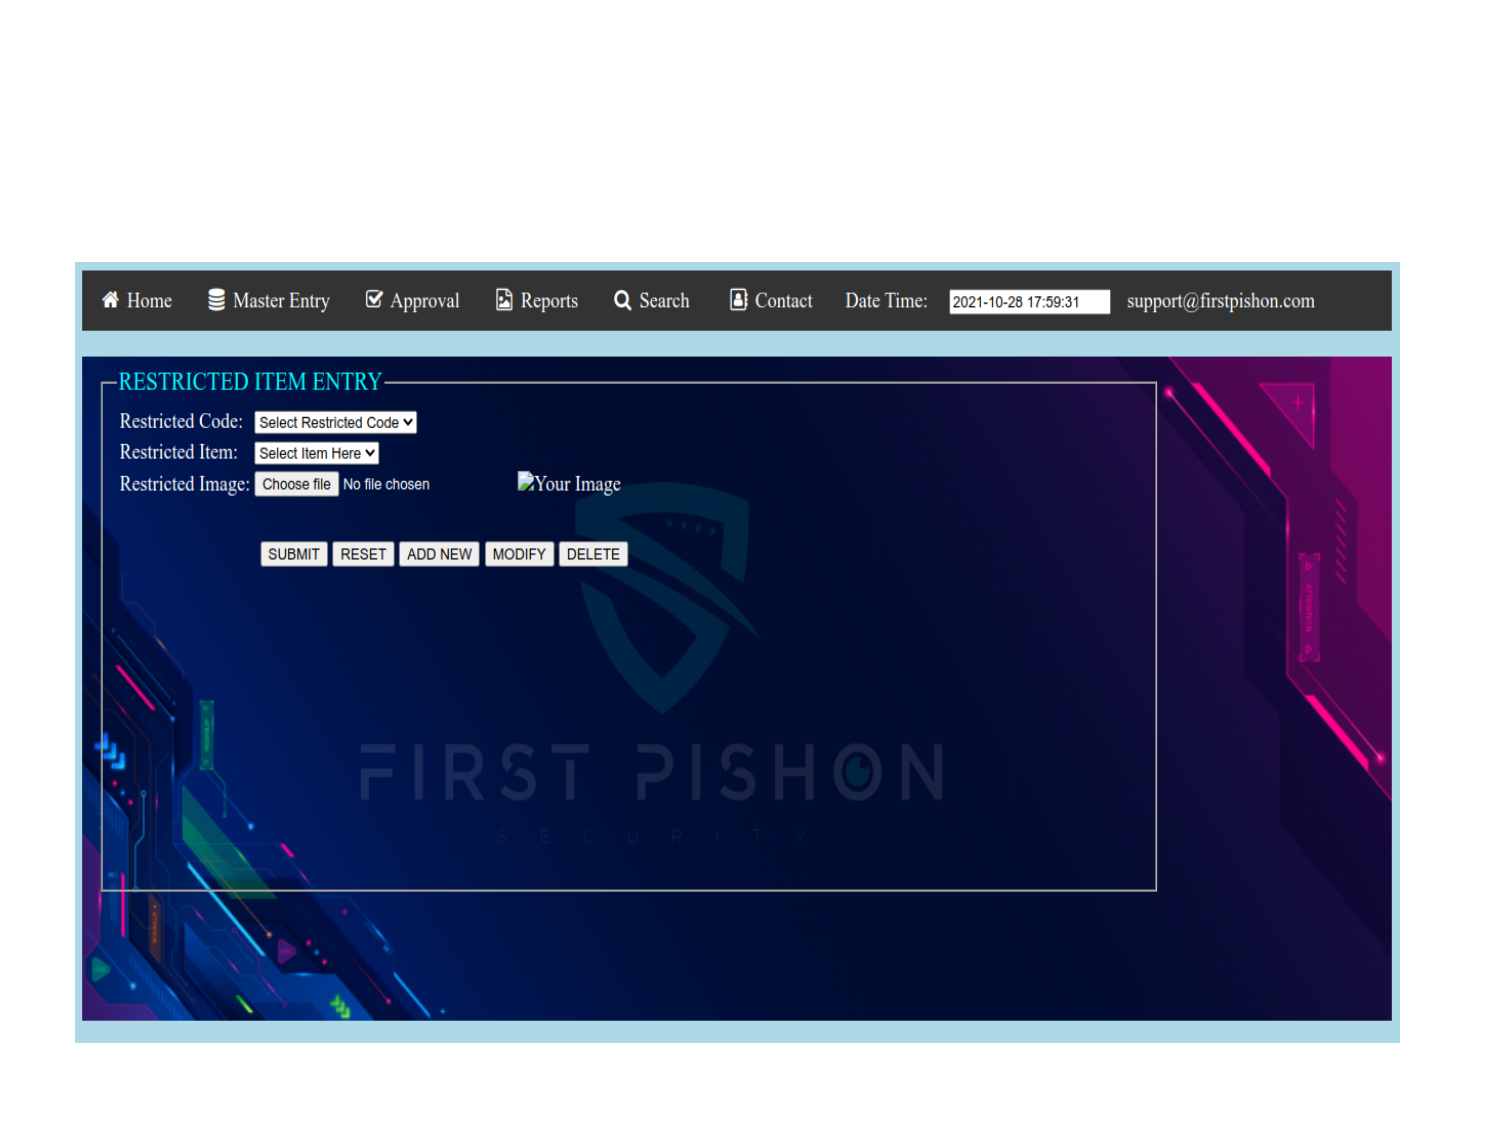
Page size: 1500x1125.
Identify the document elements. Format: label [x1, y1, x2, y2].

picture [74, 262, 1401, 1043]
